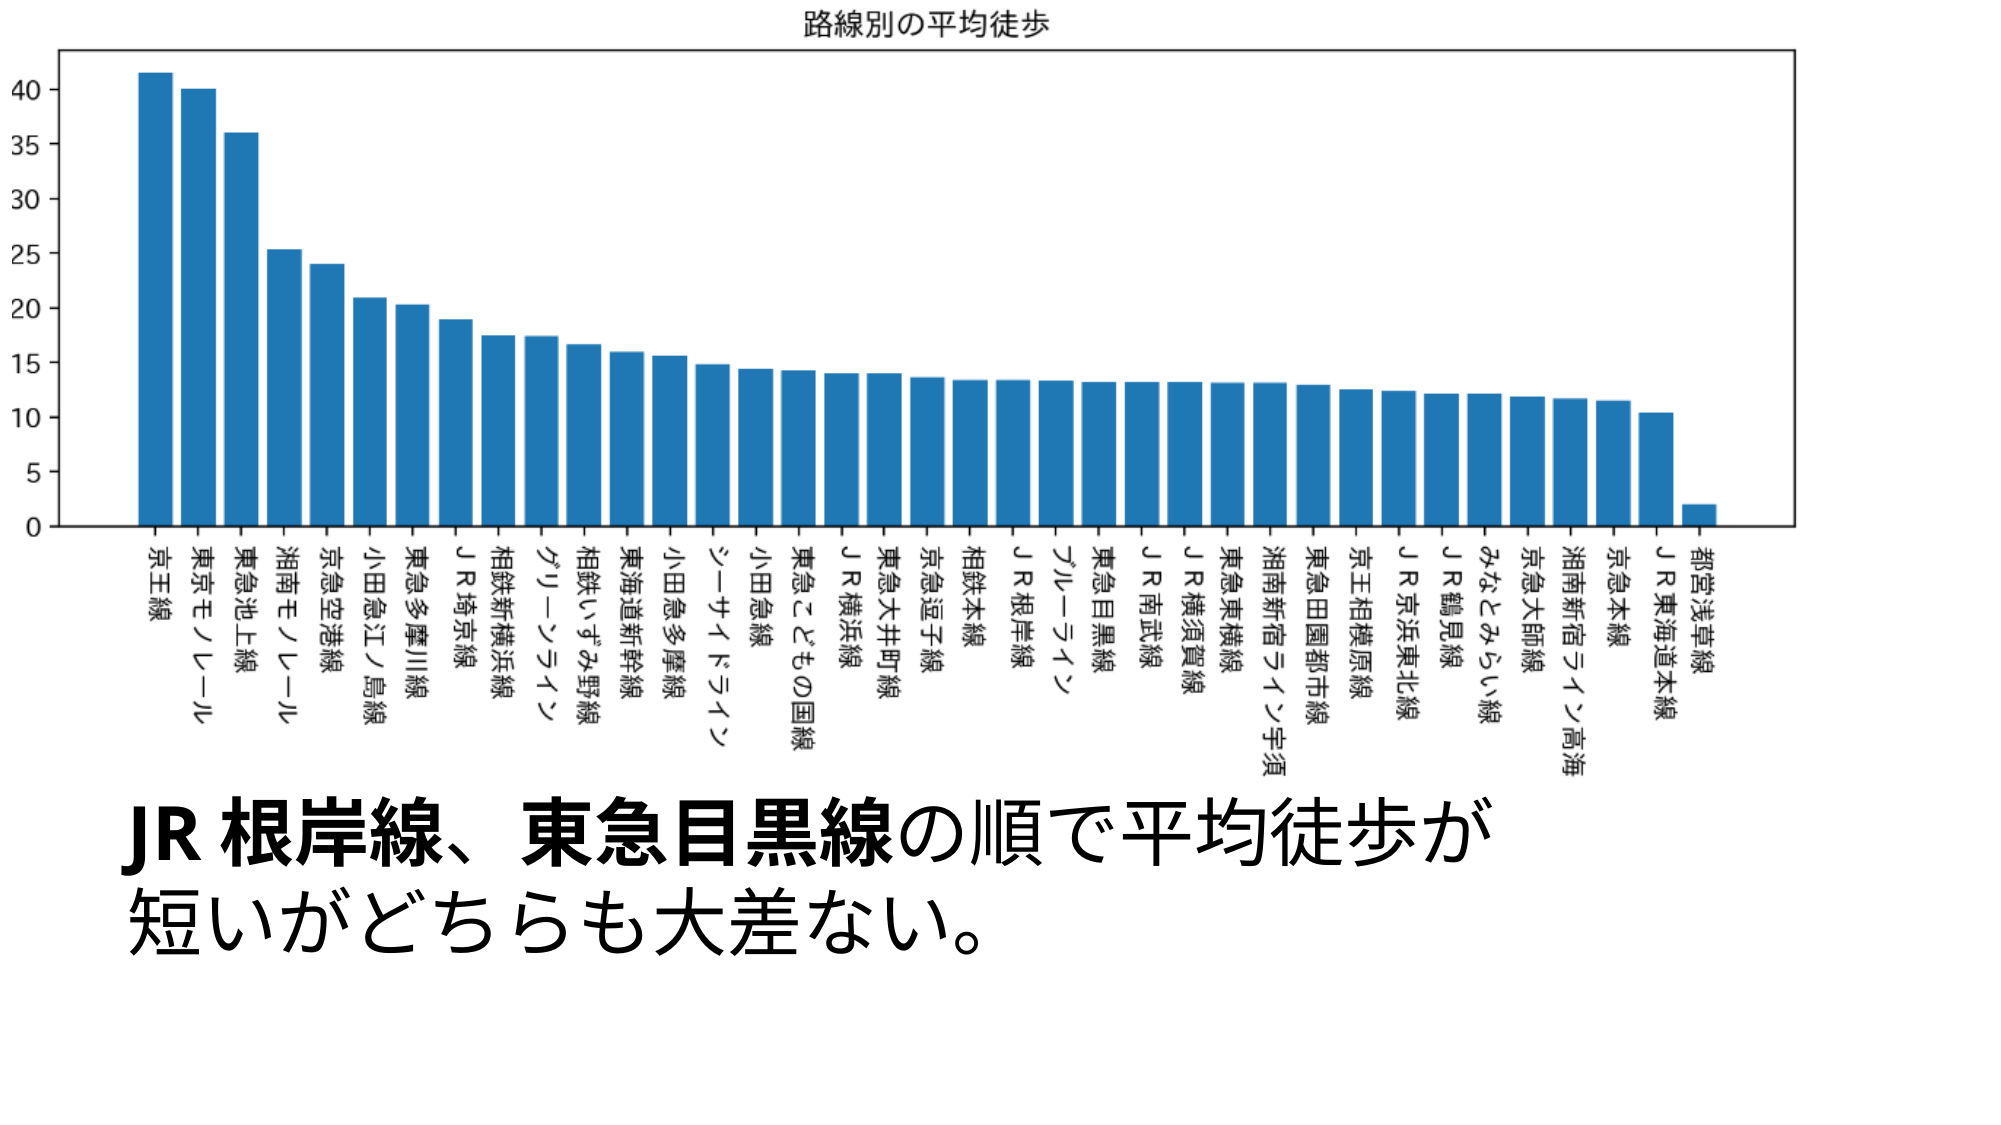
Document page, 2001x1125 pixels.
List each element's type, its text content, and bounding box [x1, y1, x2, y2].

text_box JR根岸線、東急目黒線の順で平均徒歩が短いがどちらも大差ない。 [112, 779, 1556, 973]
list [12, 0, 1802, 779]
